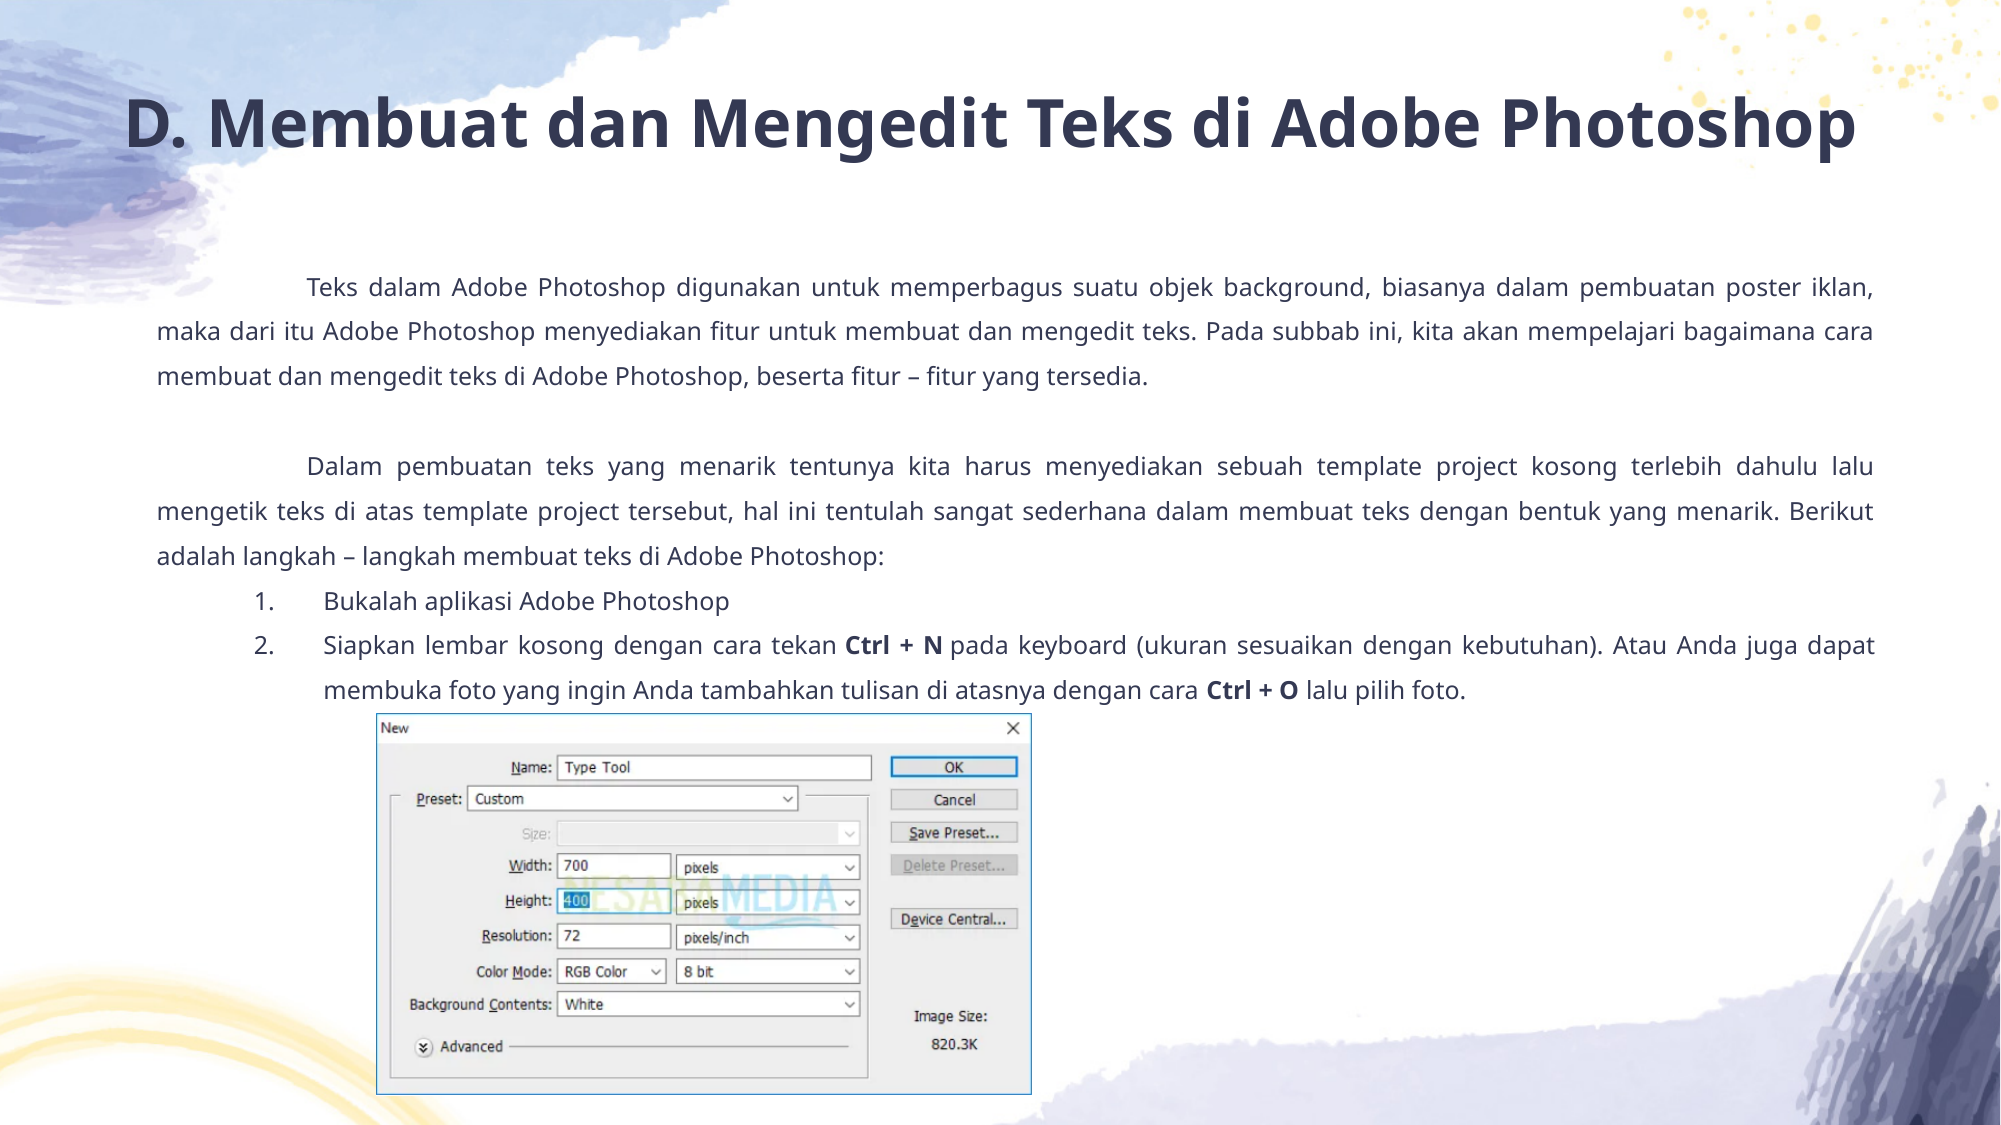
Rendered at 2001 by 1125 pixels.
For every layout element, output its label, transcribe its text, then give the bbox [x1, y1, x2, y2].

title D. Membuat dan Mengedit Teks di Adobe Photoshop [108, 77, 1892, 164]
picture [0, 0, 2001, 1125]
list Teks dalam Adobe Photoshop digunakan untuk memperbagus suatu objek background, biasanya dalam pembuatan poster iklan, maka dari itu Adobe Photoshop menyediakan fitur untuk membuat dan mengedit teks. Pada subbab ini, kita akan mempelajari bagaimana cara membuat dan mengedit teks di Adobe Photoshop, beserta fitur – fitur yang tersedia. Dalam pembuatan teks yang menarik tentunya kita harus menyediakan sebuah template project kosong terlebih dahulu lalu mengetik teks di atas template project tersebut, hal ini tentulah sangat sederhana dalam membuat teks dengan bentuk yang menarik. Berikut adalah langkah – langkah membuat teks di Adobe Photoshop: Bukalah aplikasi Adobe Photoshop Siapkan lembar kosong dengan cara tekan Ctrl + N pada keyboard (ukuran sesuaikan dengan kebutuhan). Atau Anda juga dapat membuka foto yang ingin Anda tambahkan tulisan di atasnya dengan cara Ctrl + O lalu pilih foto. [108, 241, 1892, 1096]
